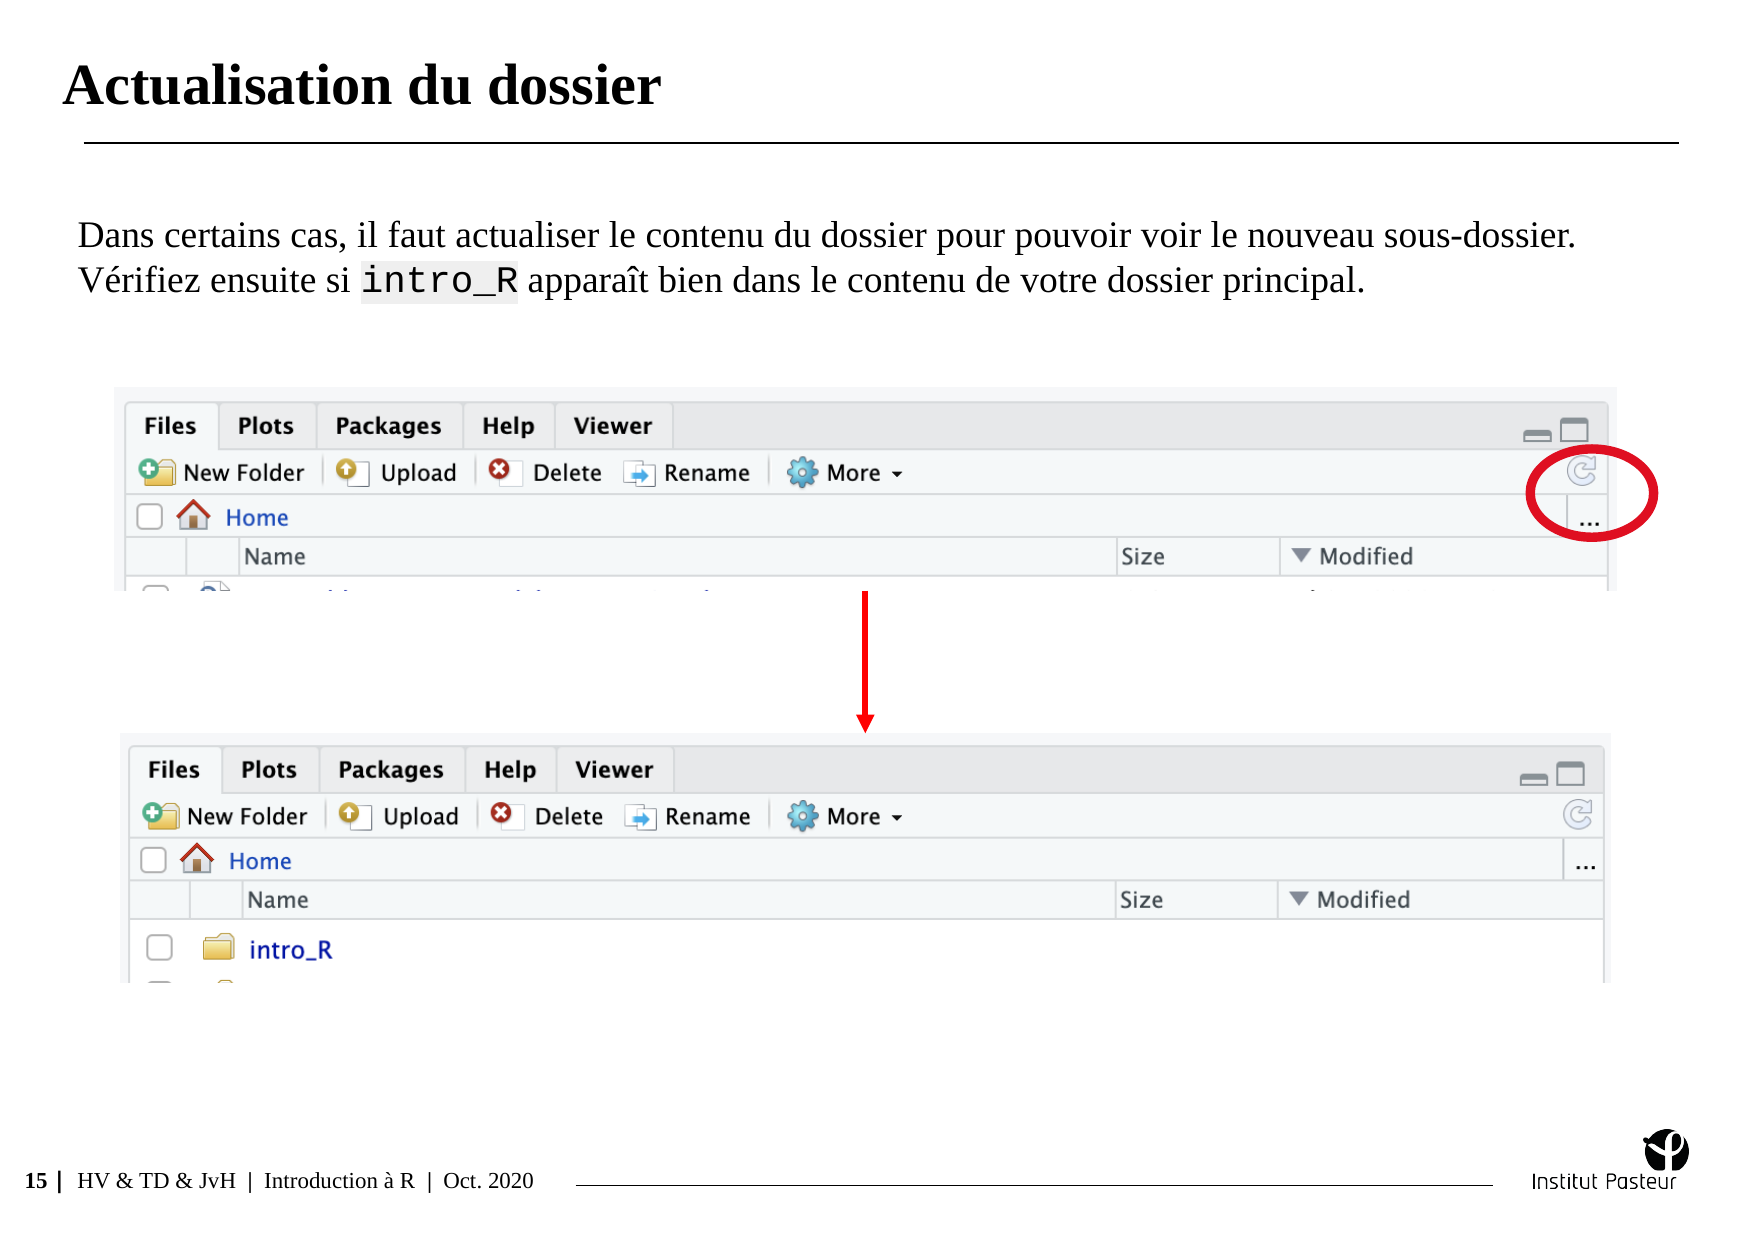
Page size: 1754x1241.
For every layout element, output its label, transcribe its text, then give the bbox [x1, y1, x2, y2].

picture [119, 732, 1611, 983]
picture [114, 386, 1617, 591]
text_box Actualisation du dossier [62, 2, 1692, 160]
list Dans certains cas, il faut actualiser le contenu du dossier pour pouvoir voir le nouveau sous-dossier. Vérifiez ensuite si intro_R apparaît bien dans le contenu de votre dossier principal. [62, 194, 1692, 307]
text_box [1622, 454, 1654, 532]
picture [1533, 1129, 1689, 1189]
